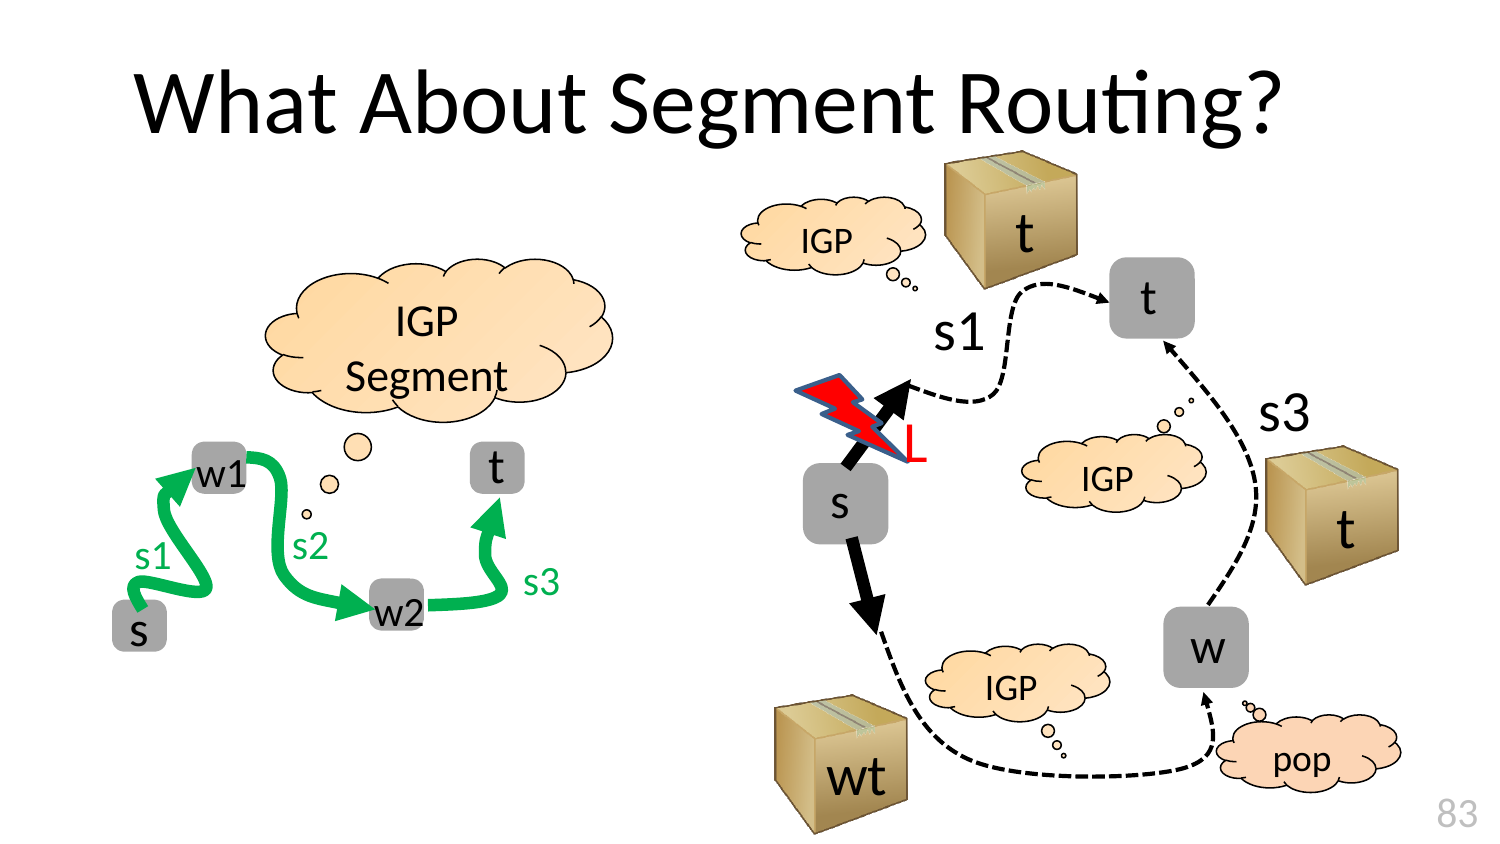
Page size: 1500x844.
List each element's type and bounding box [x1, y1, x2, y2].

text_box [1421, 778, 1494, 843]
picture [1265, 445, 1399, 586]
text_box [82, 446, 613, 672]
text_box [1284, 474, 1436, 605]
text_box [265, 259, 613, 423]
title [35, 26, 1386, 168]
text_box [320, 475, 339, 494]
picture [774, 694, 908, 835]
text_box [774, 179, 1401, 844]
text_box [344, 433, 372, 461]
text_box [1157, 419, 1171, 433]
picture [944, 149, 1078, 290]
text_box [741, 197, 926, 275]
